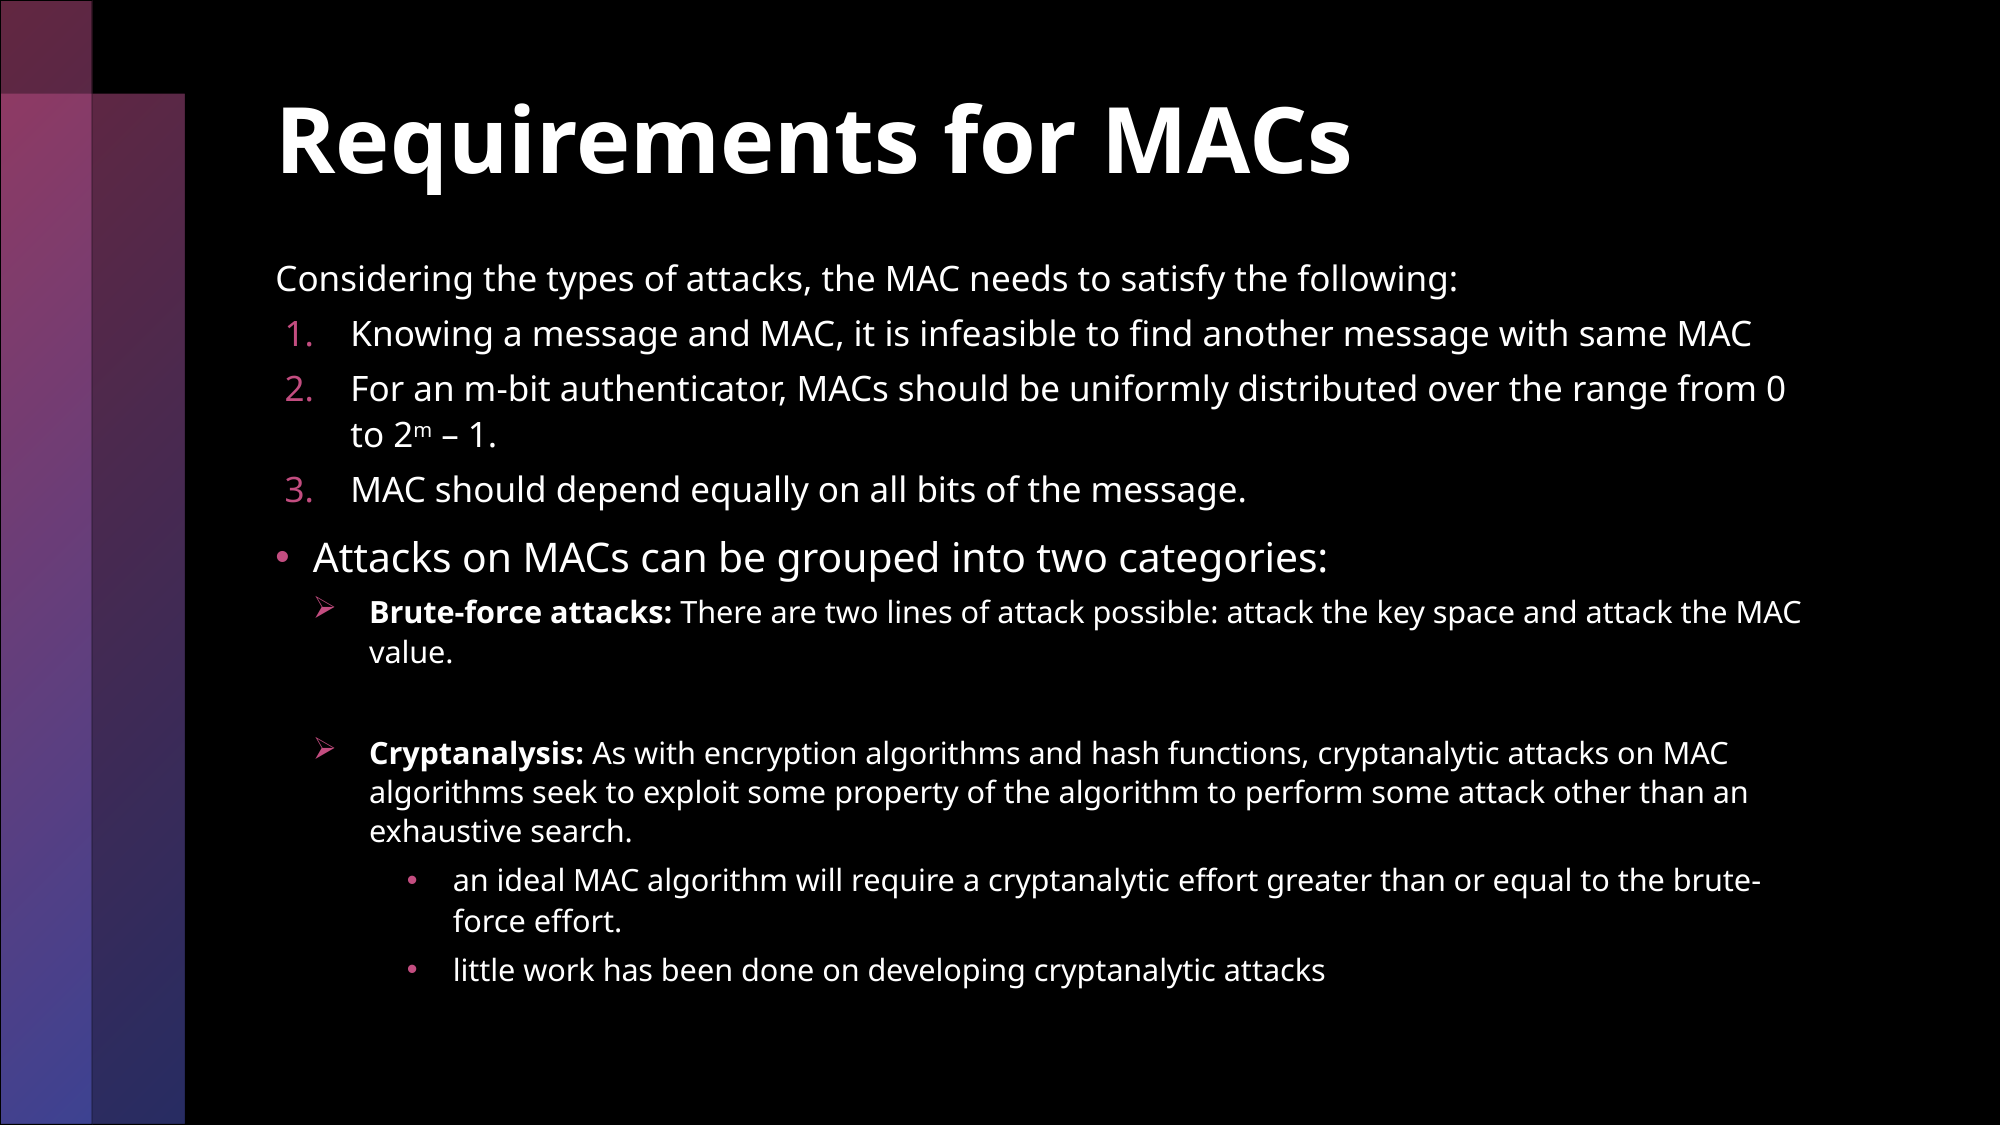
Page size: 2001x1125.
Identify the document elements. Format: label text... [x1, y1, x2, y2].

list Considering the types of attacks, the MAC needs to satisfy the following: Knowing a message and MAC, it is infeasible to find another message with same MAC For an m-bit authenticator, MACs should be uniformly distributed over the range from 0 to 2m – 1. MAC should depend equally on all bits of the message. Attacks on MACs can be grouped into two categories: Brute-force attacks: There are two lines of attack possible: attack the key space and attack the MAC value. Cryptanalysis: As with encryption algorithms and hash functions, cryptanalytic attacks on MAC algorithms seek to exploit some property of the algorithm to perform some attack other than an exhaustive search. an ideal MAC algorithm will require a cryptanalytic effort greater than or equal to the brute-force effort. little work has been done on developing cryptanalytic attacks [260, 245, 1817, 999]
title Requirements for MACs [260, 74, 1817, 245]
